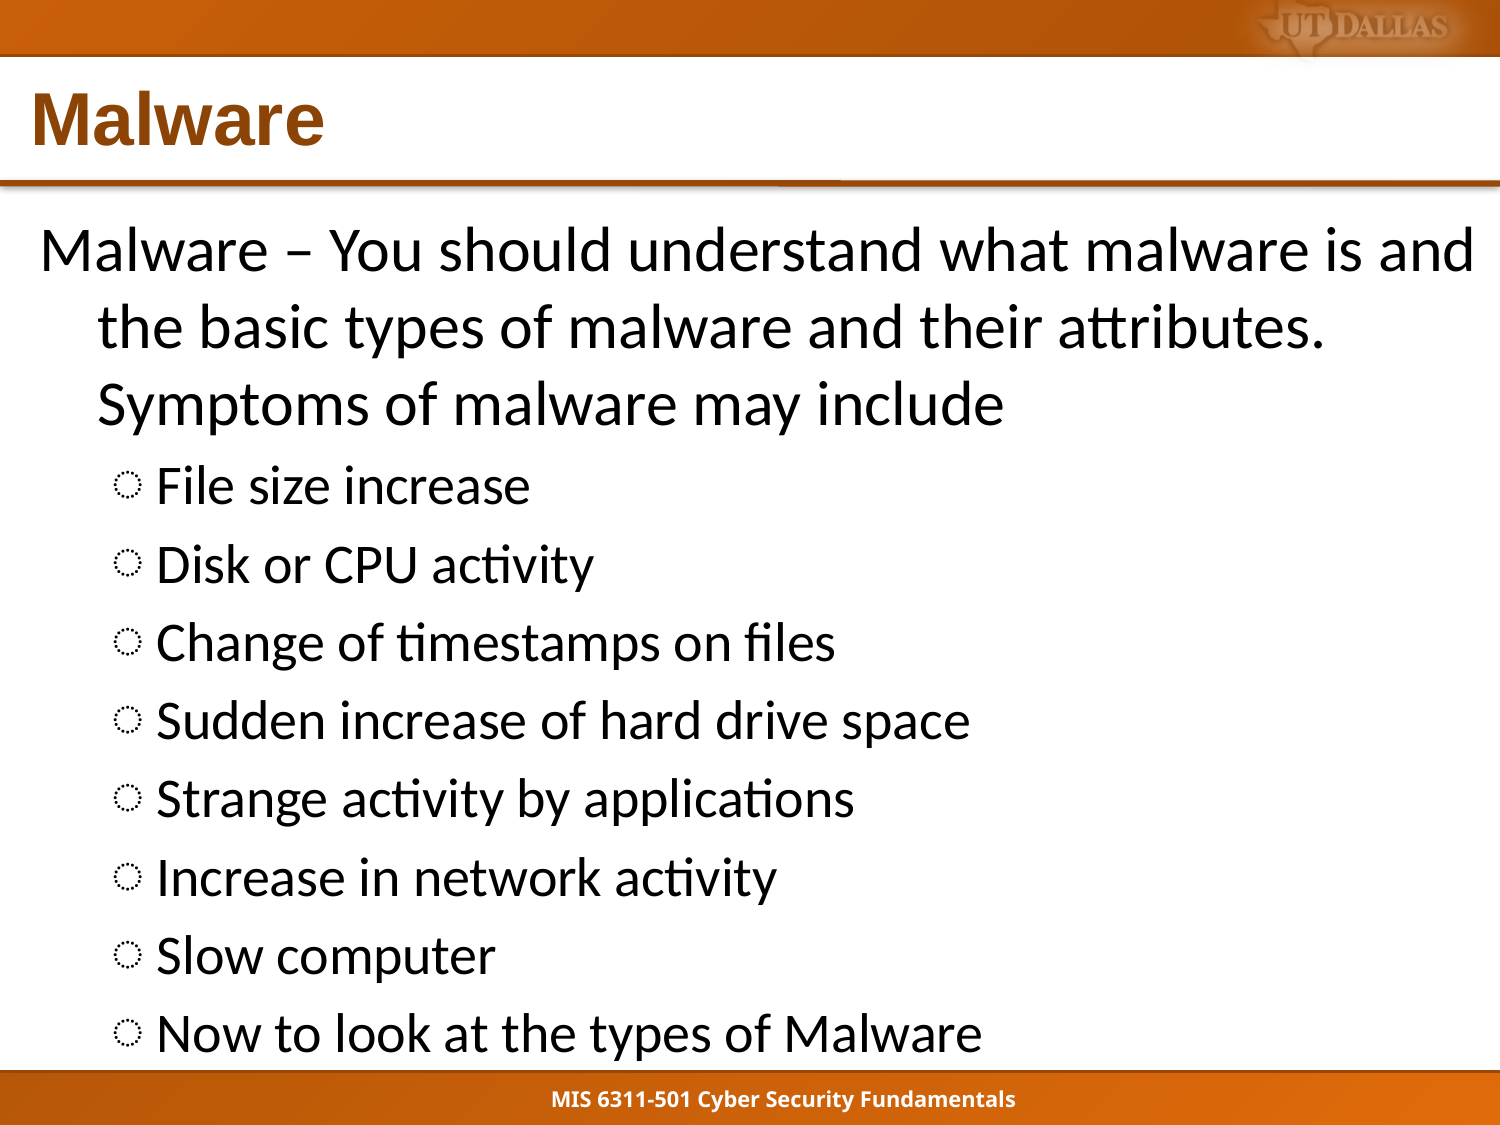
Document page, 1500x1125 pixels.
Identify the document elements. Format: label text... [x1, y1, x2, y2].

picture [1218, 0, 1500, 64]
list Malware – You should understand what malware is and the basic types of malware and their attributes. Symptoms of malware may include File size increase Disk or CPU activity Change of timestamps on files Sudden increase of hard drive space Strange activity by applications Increase in network activity Slow computer Now to look at the types of Malware [24, 199, 1500, 1077]
title Malware [0, 64, 1500, 178]
